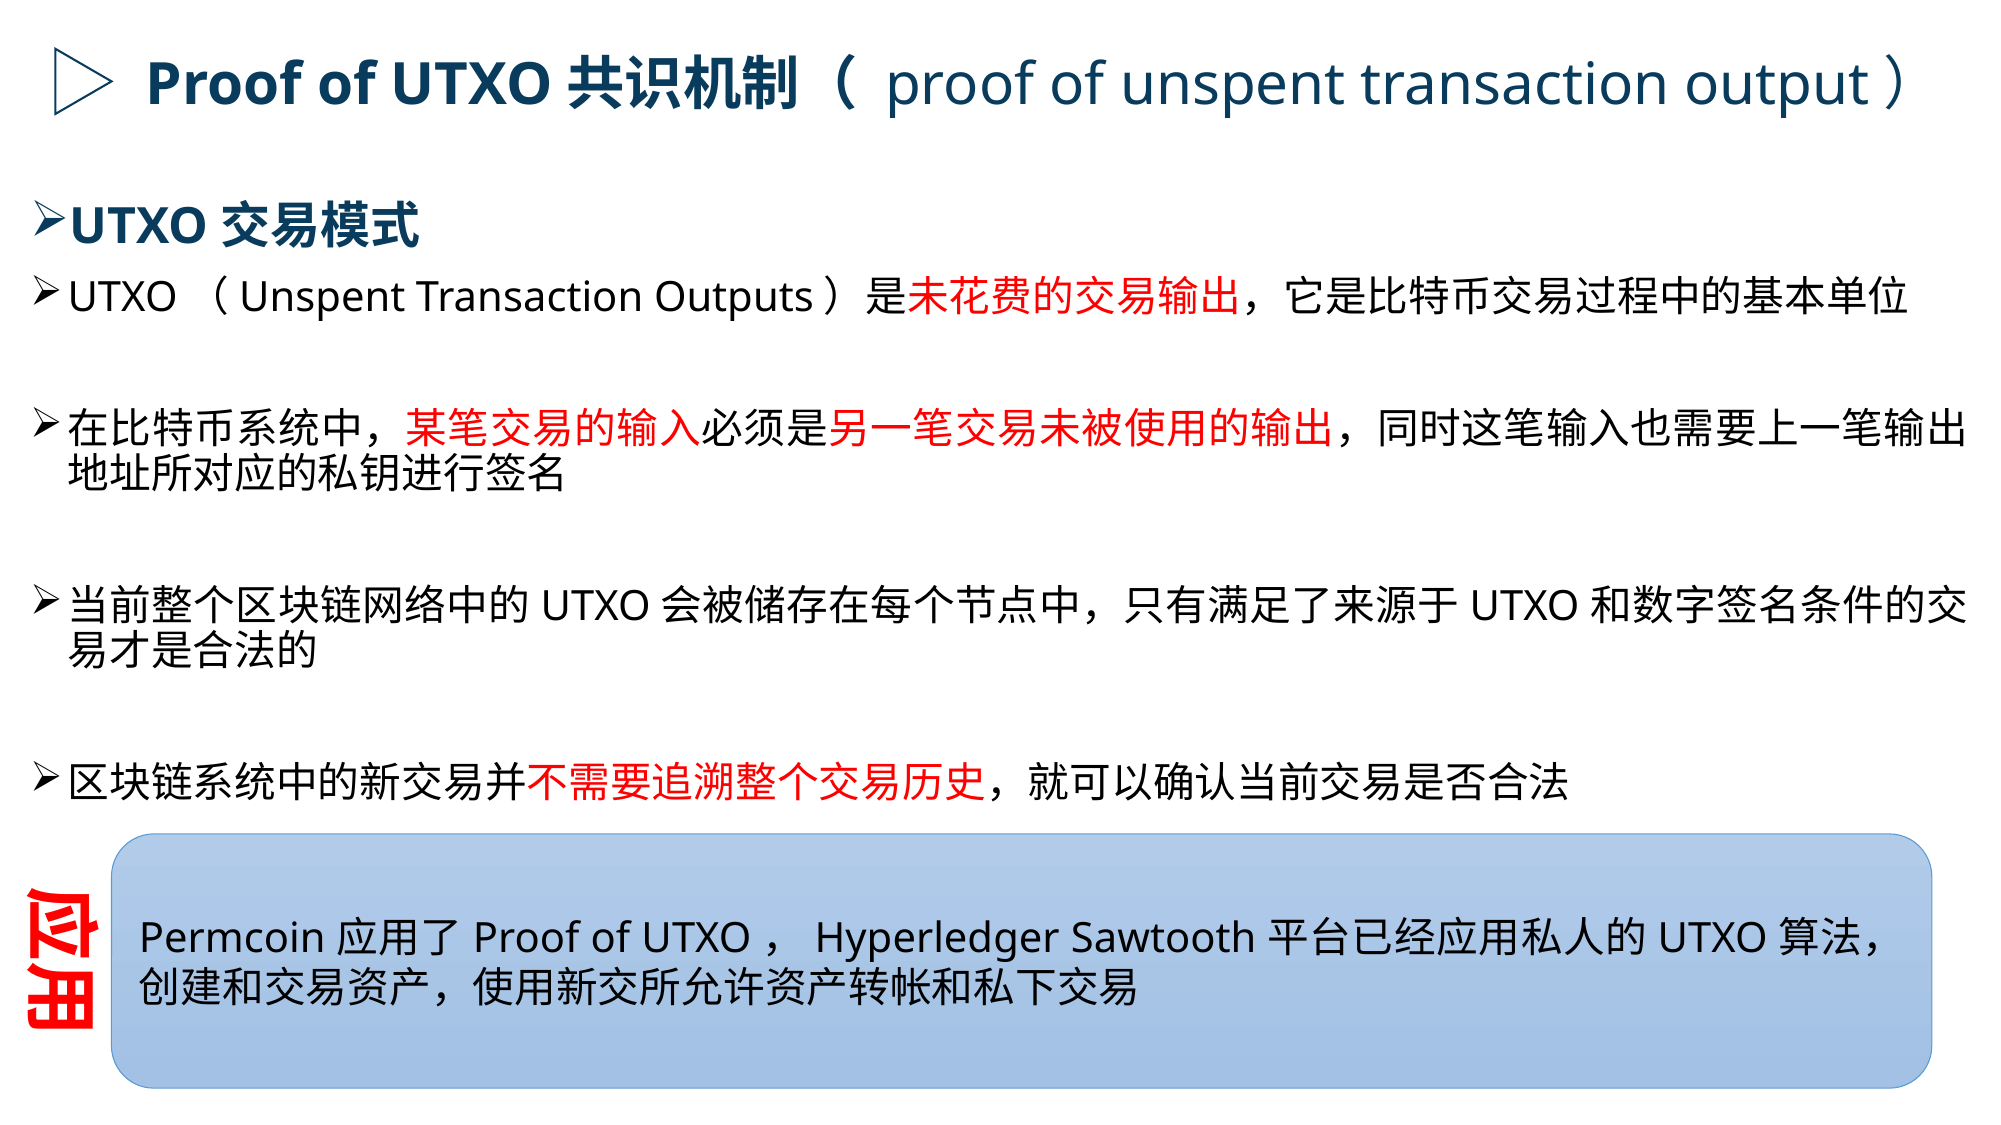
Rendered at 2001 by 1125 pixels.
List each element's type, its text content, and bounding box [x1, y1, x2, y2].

list UTXO交易模式 UTXO（Unspent Transaction Outputs）是未花费的交易输出，它是比特币交易过程中的基本单位 在比特币系统中，某笔交易的输入必须是另一笔交易未被使用的输出，同时这笔输入也需要上一笔输出地址所对应的私钥进行签名 当前整个区块链网络中的UTXO会被储存在每个节点中，只有满足了来源于UTXO和数字签名条件的交易才是合法的 区块链系统中的新交易并不需要追溯整个交易历史，就可以确认当前交易是否合法 [14, 193, 1984, 937]
text_box Permcoin应用了Proof of UTXO，Hyperledger Sawtooth平台已经应用私人的UTXO算法，创建和交易资产，使用新交所允许资产转帐和私下交易 [111, 833, 1933, 1089]
text_box 应用 [0, 872, 117, 1078]
text_box [54, 47, 114, 116]
text_box Proof of UTXO共识机制（ proof of unspent transaction output） [130, 38, 2000, 124]
